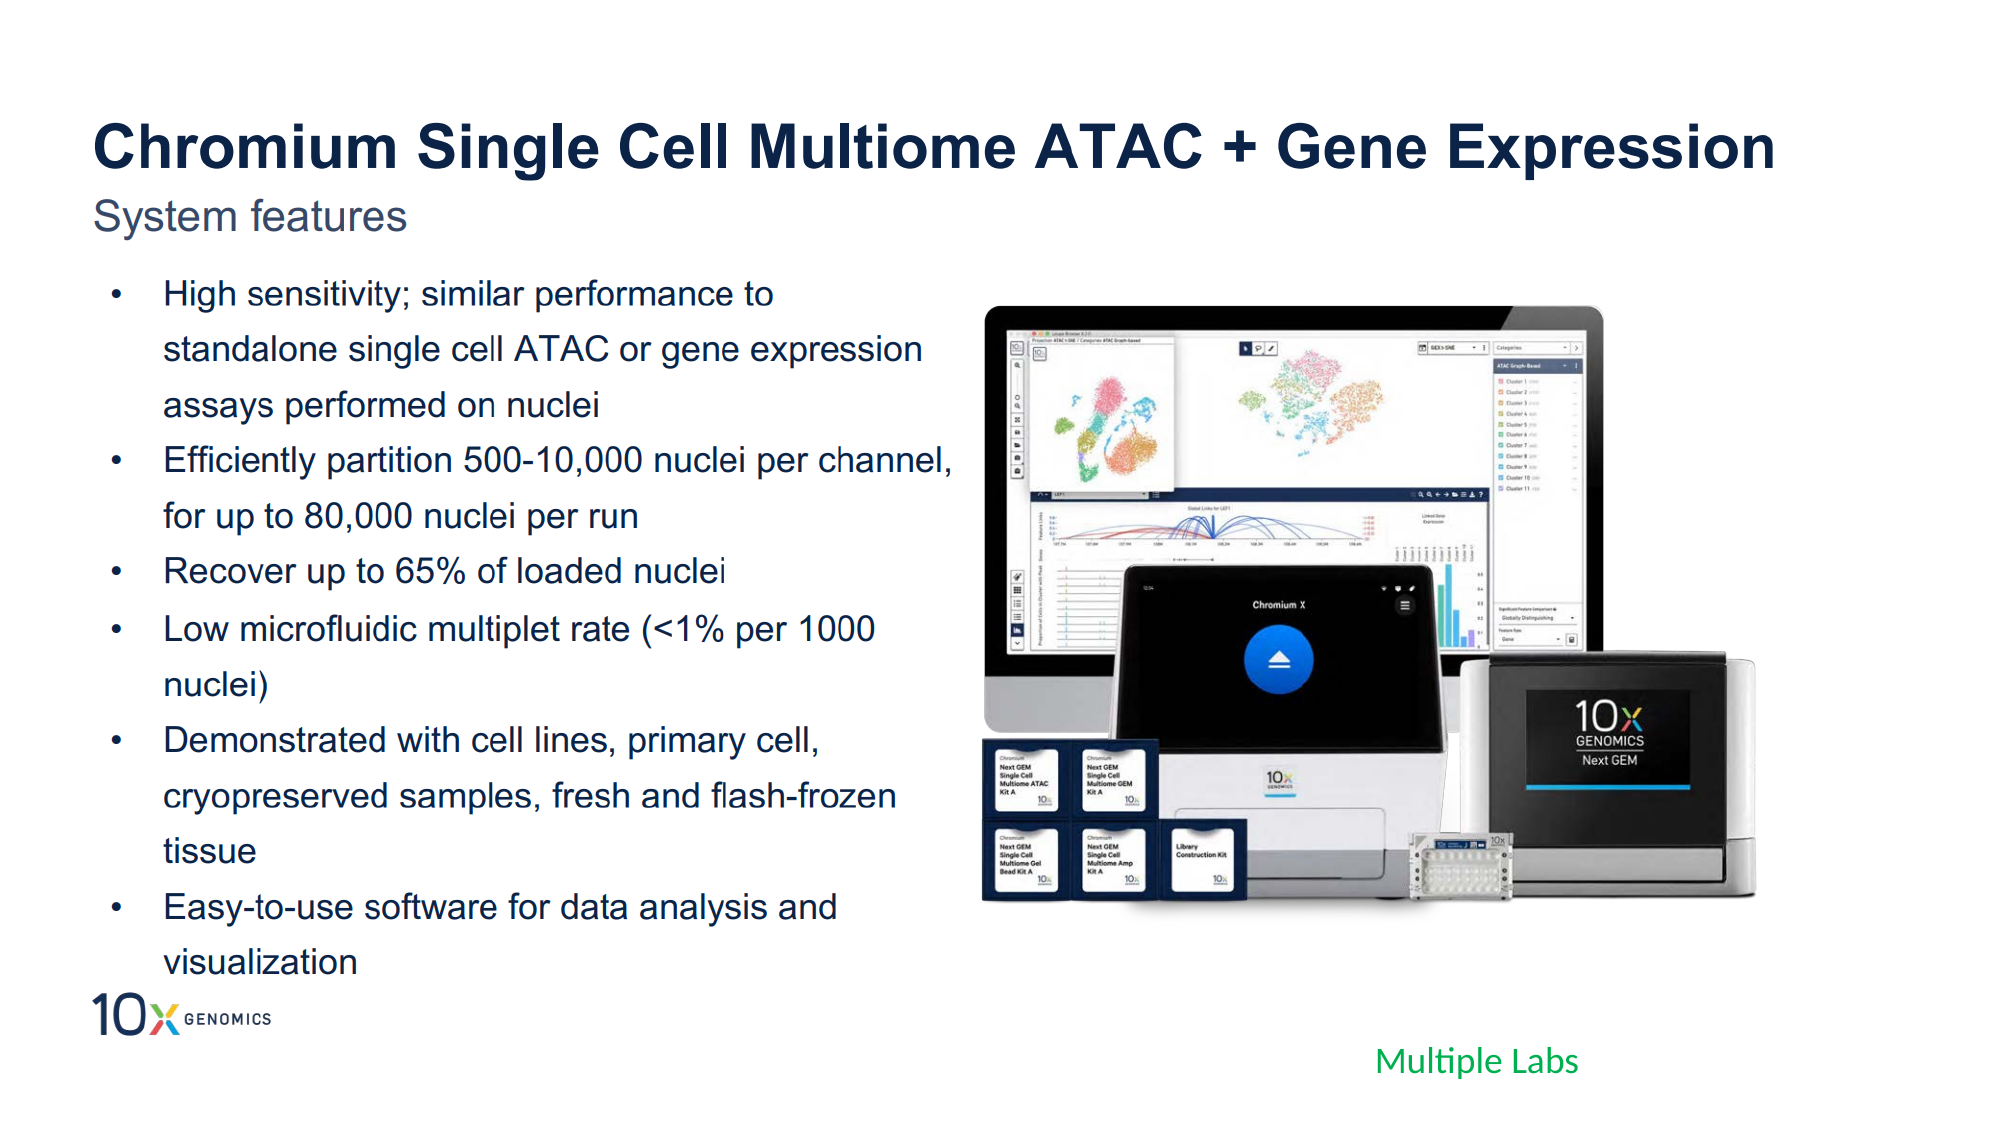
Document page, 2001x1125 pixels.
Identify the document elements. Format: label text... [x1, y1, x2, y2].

picture [29, 55, 1882, 1059]
text_box Multiple Labs [1359, 1028, 2000, 1088]
